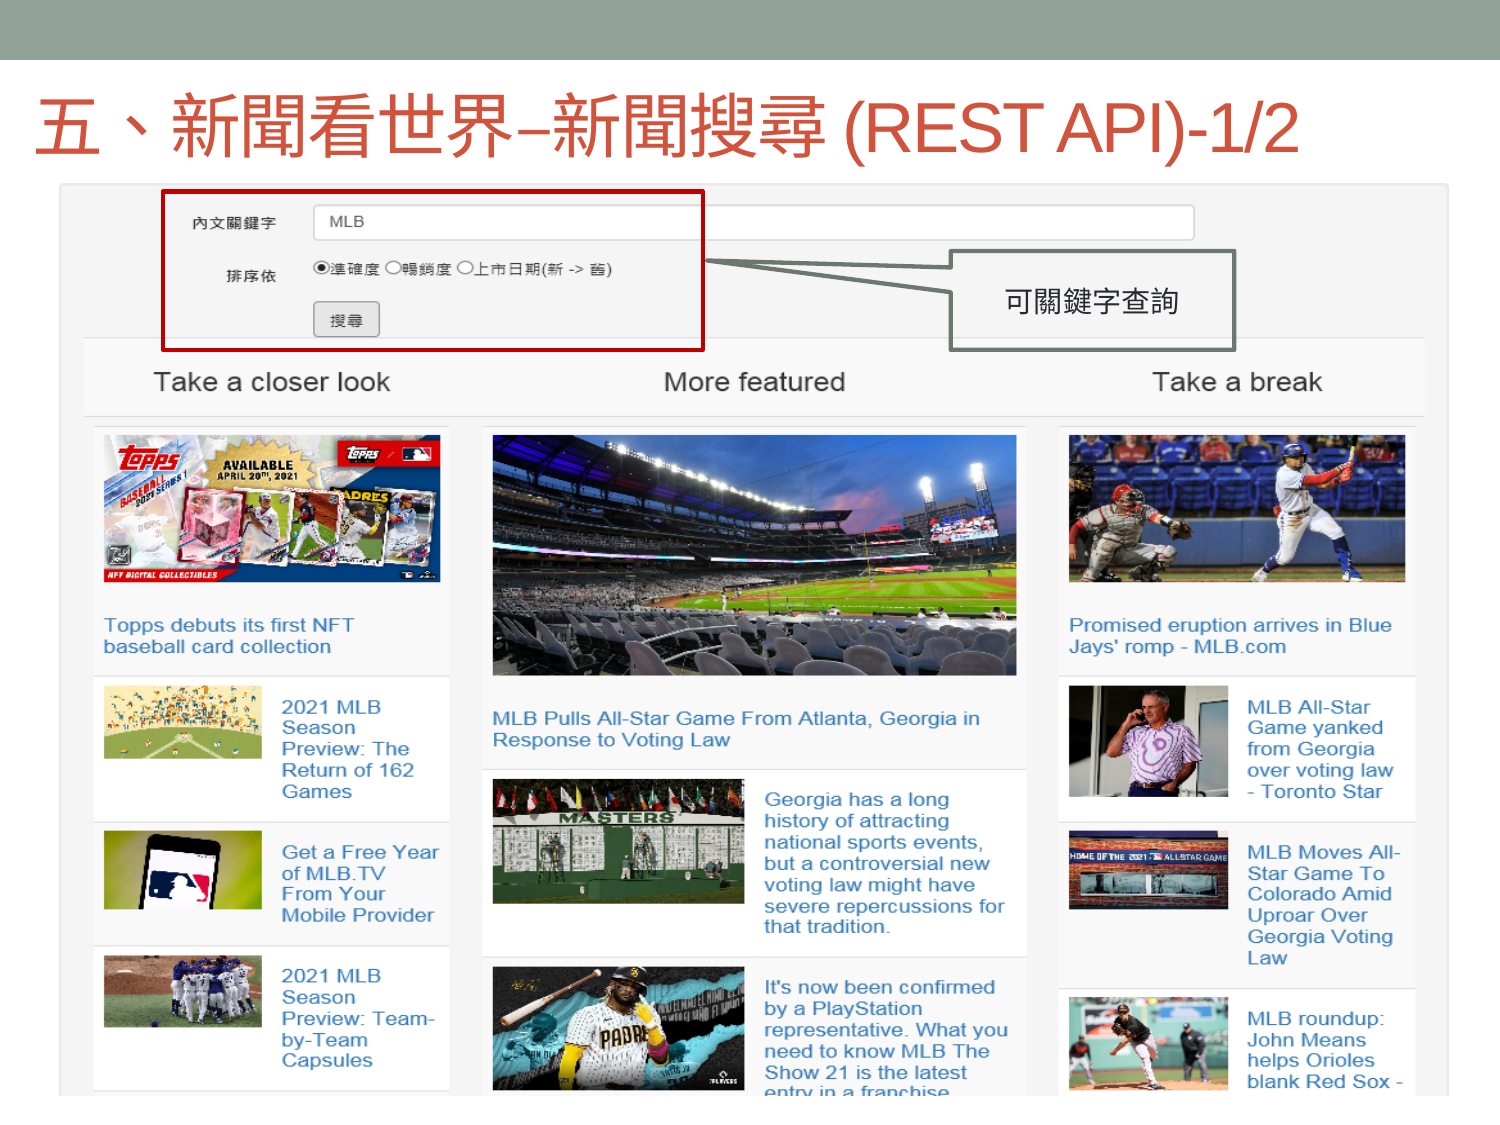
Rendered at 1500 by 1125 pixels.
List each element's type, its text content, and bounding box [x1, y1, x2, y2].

title 五、新聞看世界–新聞搜尋(REST API)-1/2 [17, 42, 1483, 206]
picture [48, 172, 1467, 1096]
